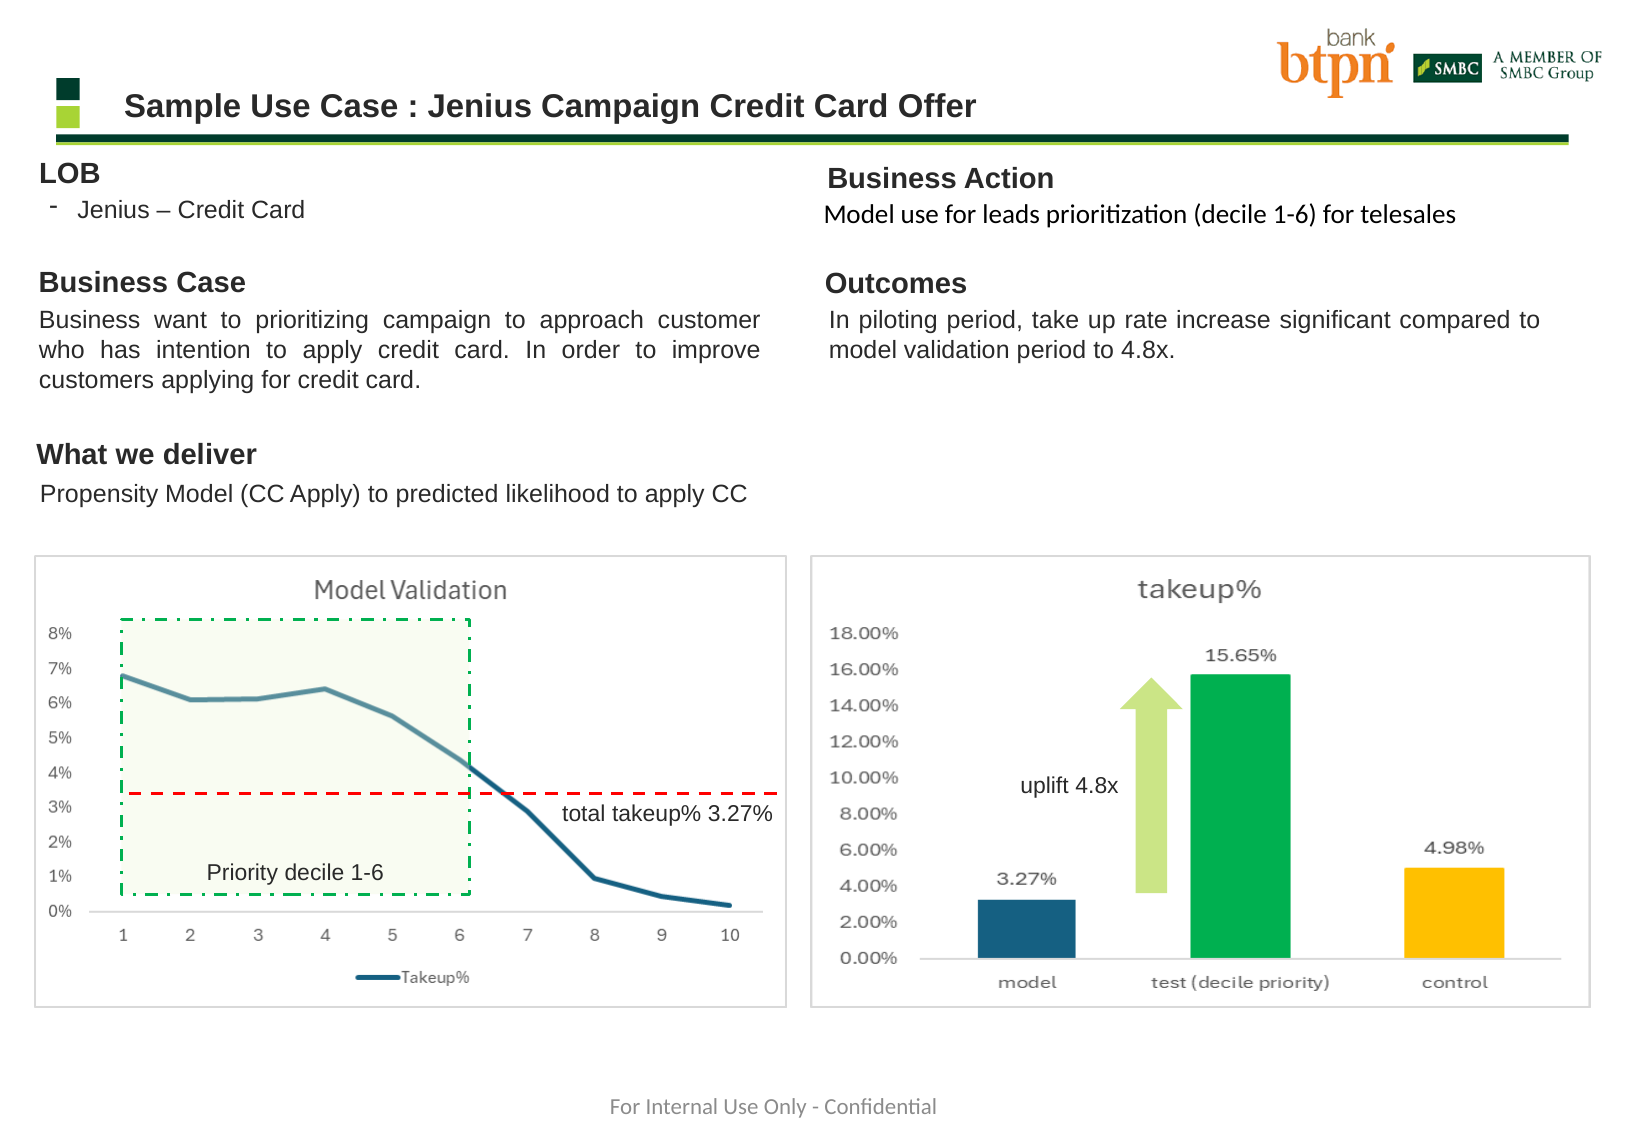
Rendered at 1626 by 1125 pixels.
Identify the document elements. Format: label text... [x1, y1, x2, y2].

text_box Propensity Model (CC Apply) to predicted likelihood to apply CC [25, 470, 778, 515]
text_box Business Action [812, 152, 1174, 188]
text_box LOB [24, 147, 386, 197]
picture [34, 555, 787, 1008]
text_box In piloting period, take up rate increase significant compared to model validation period to 4.8x. [814, 296, 1557, 402]
text_box What we deliver [21, 427, 383, 478]
picture [1270, 13, 1608, 113]
text_box Business want to prioritizing campaign to approach customer who has intention to apply credit card. In order to improve customers applying for credit card. [24, 296, 778, 401]
title Sample Use Case : Jenius Campaign Credit Card Offer [110, 61, 1134, 125]
text_box For Internal Use Only - Confidential [436, 1084, 1112, 1125]
text_box Model use for leads prioritization (decile 1-6) for telesales [808, 188, 1552, 236]
picture [809, 555, 1591, 1008]
text_box Outcomes [810, 256, 1441, 307]
text_box Business Case [23, 256, 655, 306]
text_box Jenius – Credit Card [34, 186, 788, 231]
